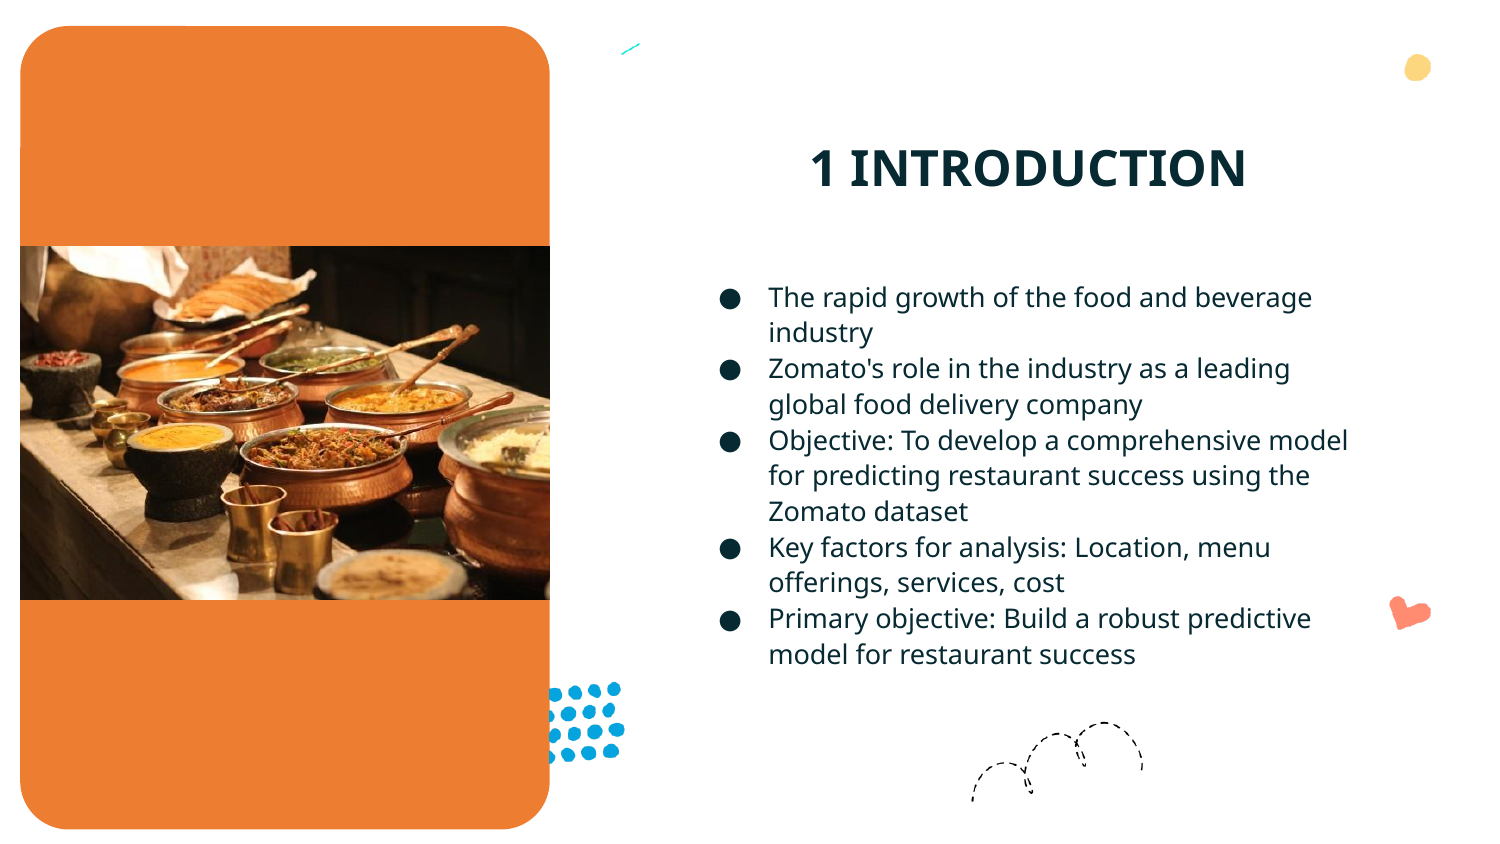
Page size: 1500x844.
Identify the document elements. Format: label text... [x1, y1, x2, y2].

subtitle The rapid growth of the food and beverage industry Zomato's role in the industry as a leading global food delivery company Objective: To develop a comprehensive model for predicting restaurant success using the Zomato dataset Key factors for analysis: Location, menu offerings, services, cost Primary objective: Build a robust predictive model for restaurant success [678, 261, 1364, 584]
title 1 INTRODUCTION [678, 106, 1379, 226]
picture [1404, 54, 1431, 81]
picture [19, 245, 550, 600]
picture [718, 390, 782, 454]
picture [971, 721, 1143, 802]
picture [621, 43, 640, 55]
picture [1389, 596, 1431, 630]
picture [549, 681, 627, 765]
